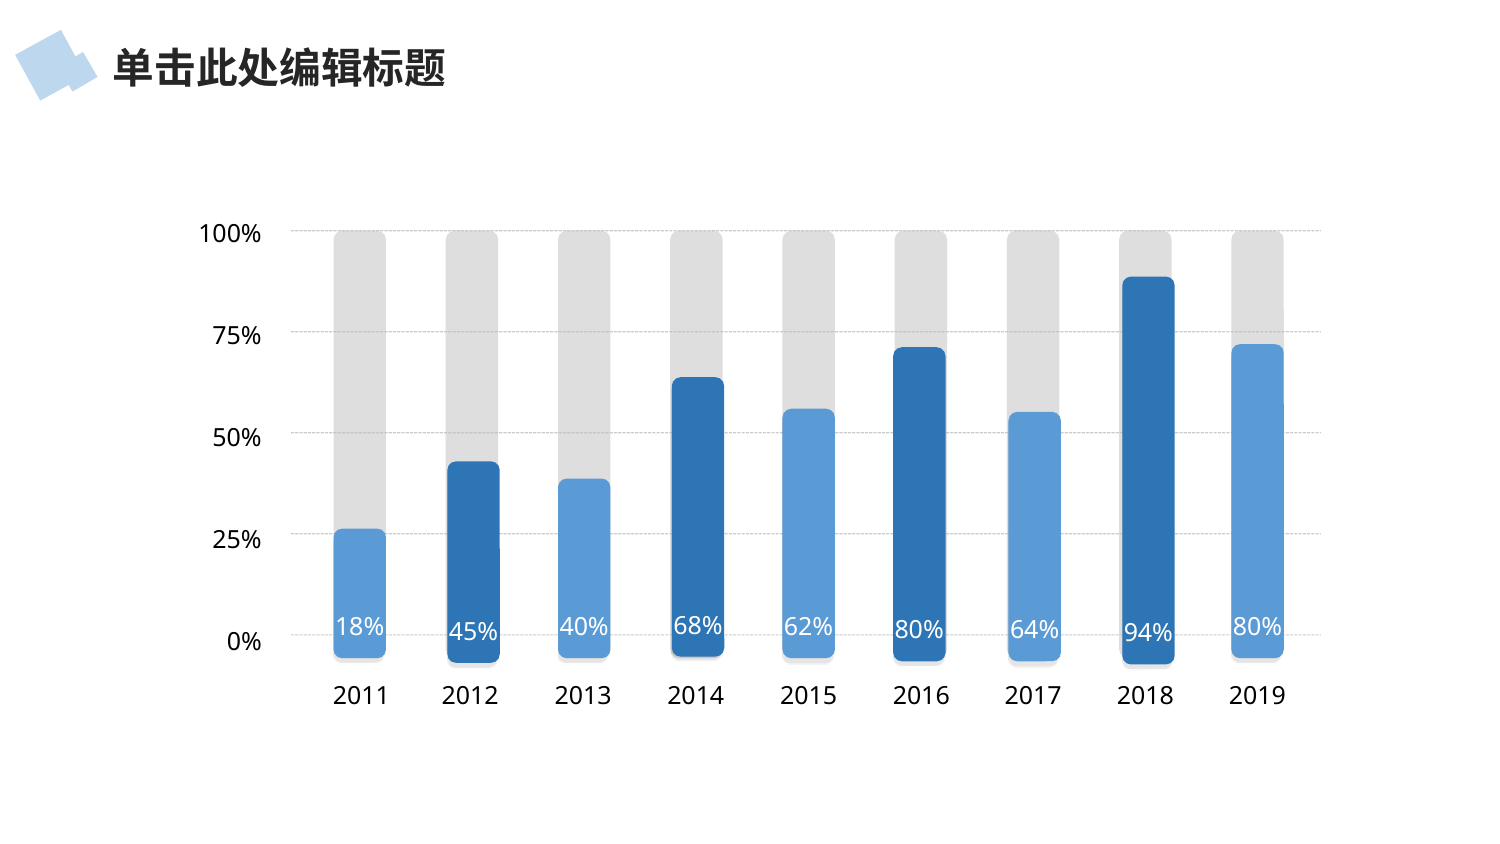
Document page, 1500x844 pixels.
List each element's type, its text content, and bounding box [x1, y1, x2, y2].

text_box 单击此处编辑标题 [97, 39, 499, 100]
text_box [24, 39, 93, 92]
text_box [179, 212, 1321, 713]
